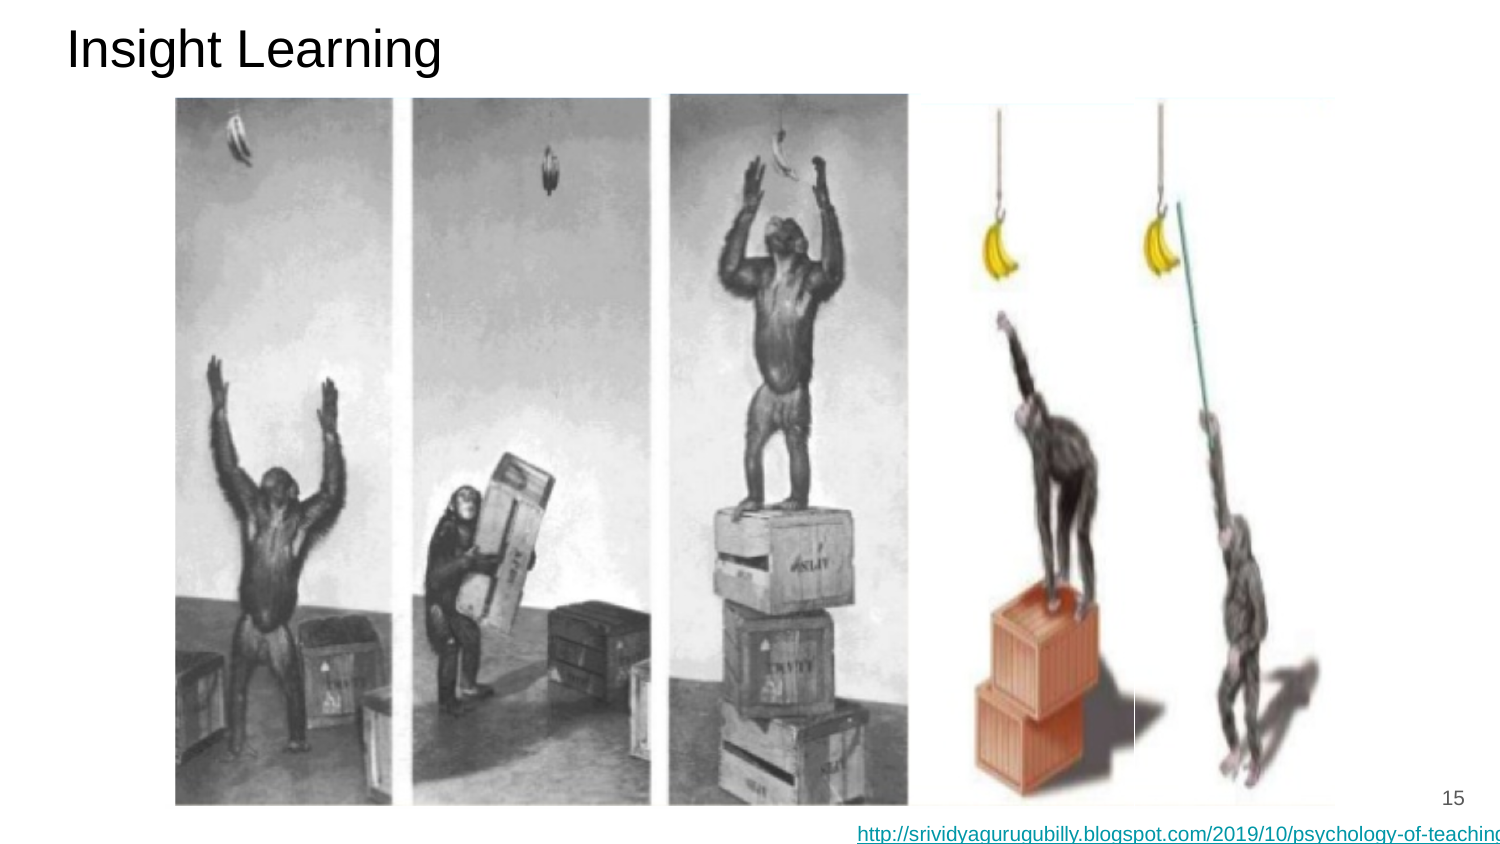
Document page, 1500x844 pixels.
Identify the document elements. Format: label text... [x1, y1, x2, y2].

picture [165, 82, 1335, 809]
slide_number ‹#› [1389, 764, 1480, 830]
title Insight Learning [51, 0, 1449, 94]
text_box http://srividyagurugubilly.blogspot.com/2019/10/psychology-of-teaching-and-learning.html [842, 808, 1500, 844]
